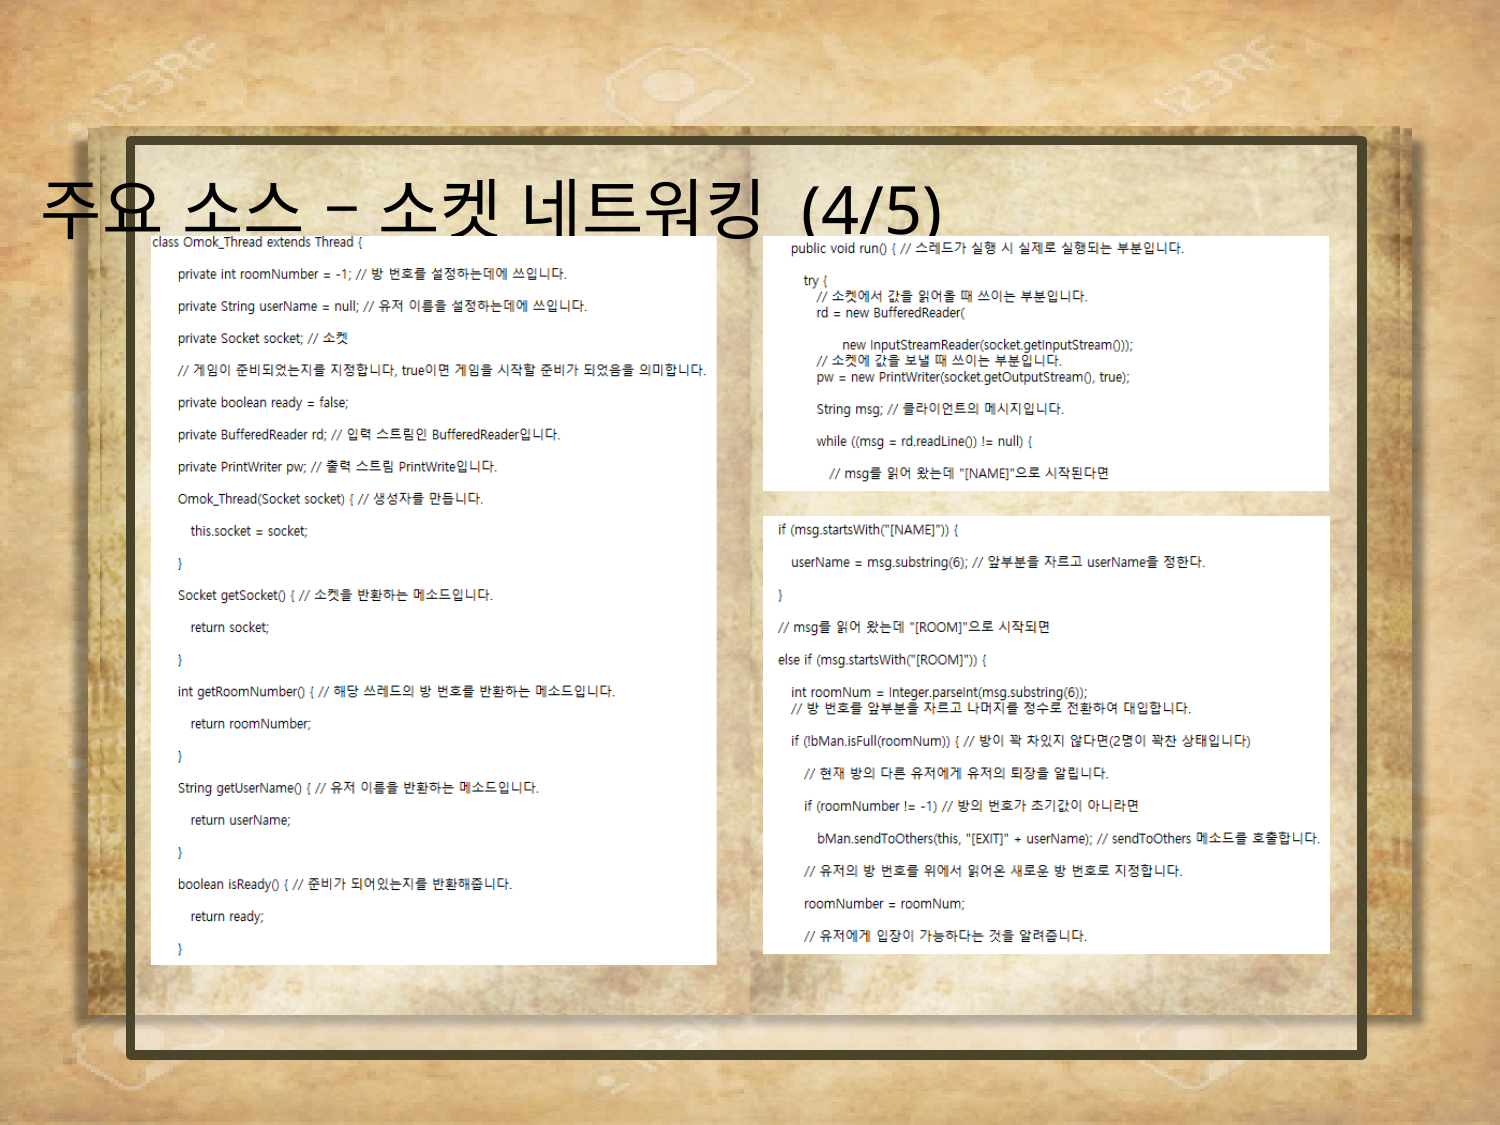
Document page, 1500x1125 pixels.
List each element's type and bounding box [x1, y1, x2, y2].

picture [762, 515, 1330, 954]
picture [762, 235, 1330, 491]
text_box [0, 0, 1500, 1125]
picture [150, 235, 717, 965]
